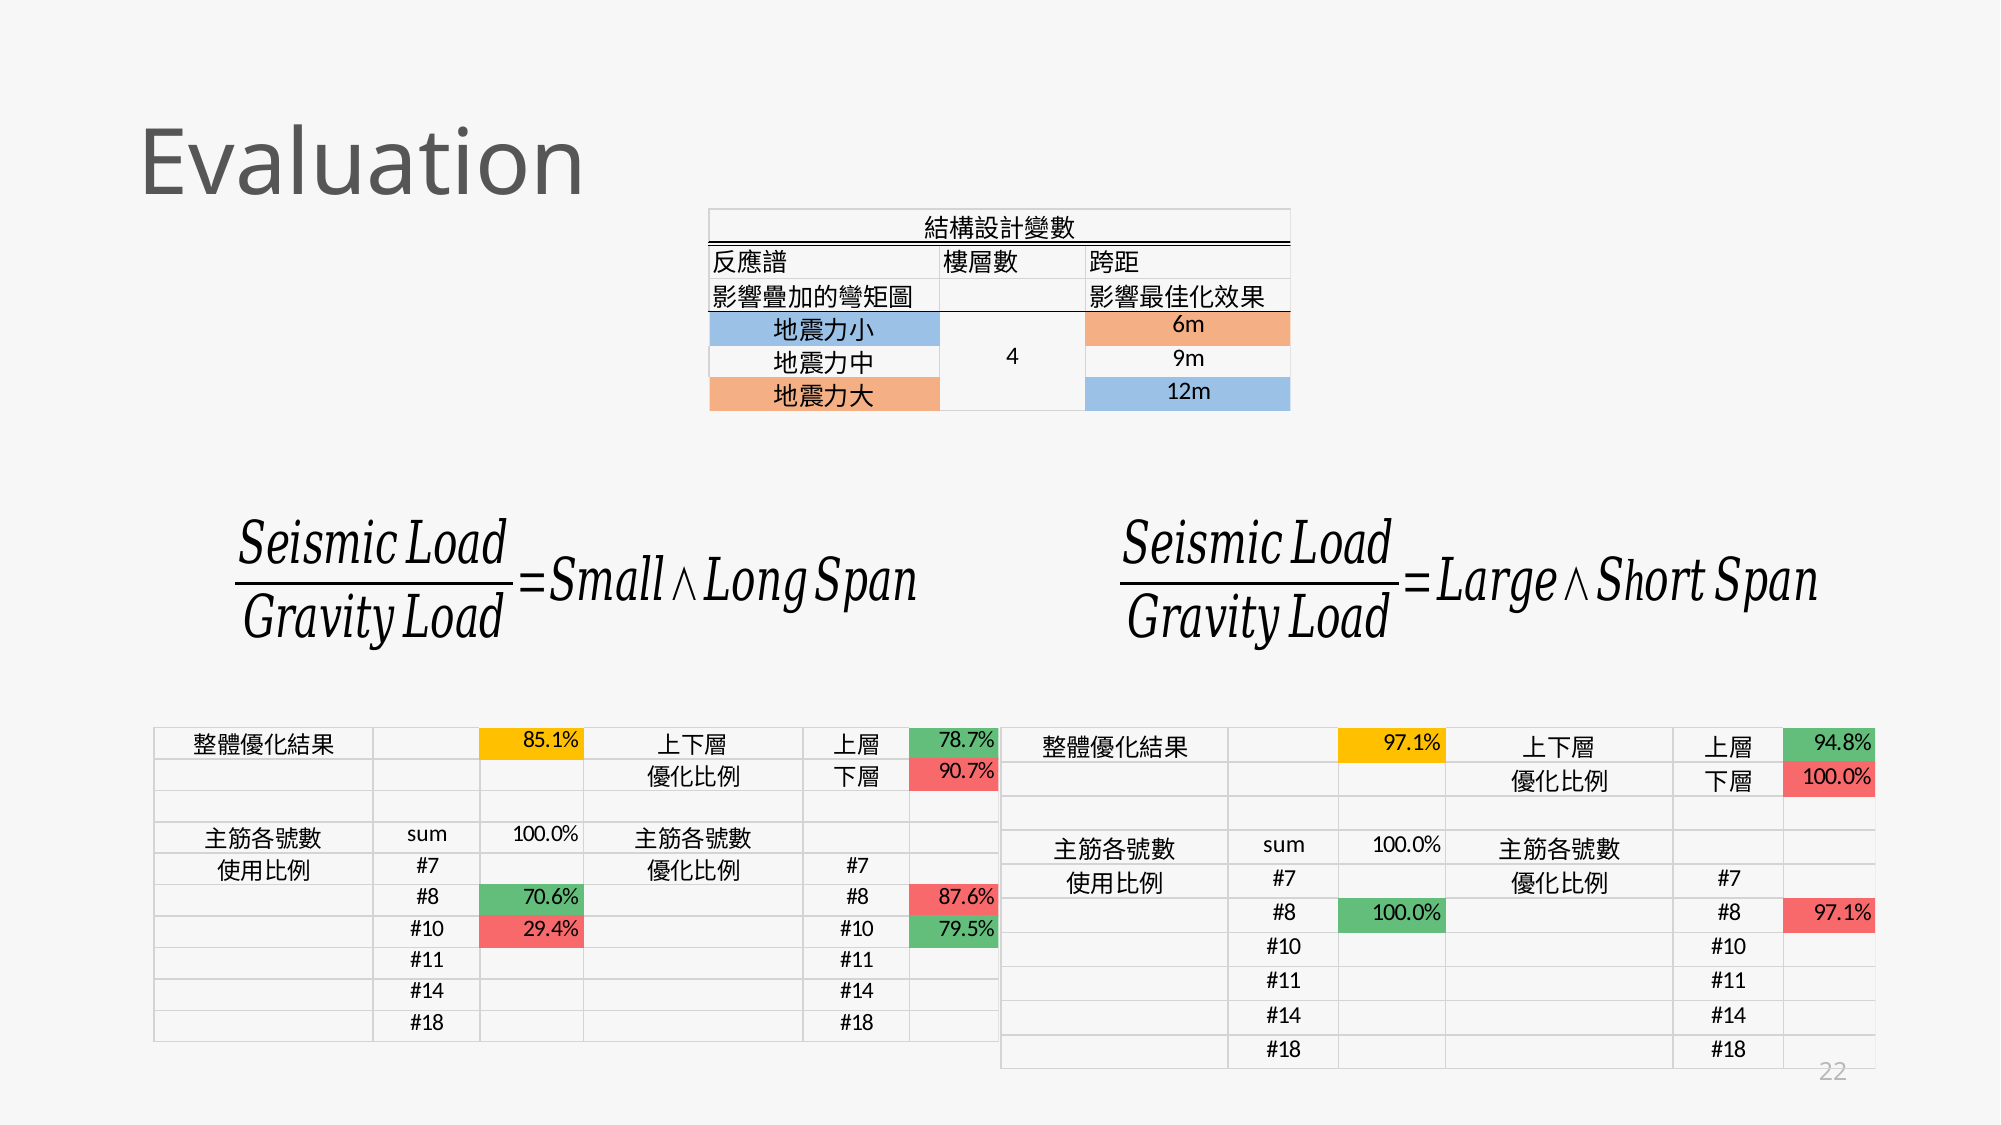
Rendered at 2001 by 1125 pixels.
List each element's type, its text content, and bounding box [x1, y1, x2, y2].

picture [152, 726, 1877, 1070]
list Evaluation [137, 108, 873, 224]
picture [707, 208, 1292, 412]
slide_number 22 [1412, 1070, 1863, 1103]
